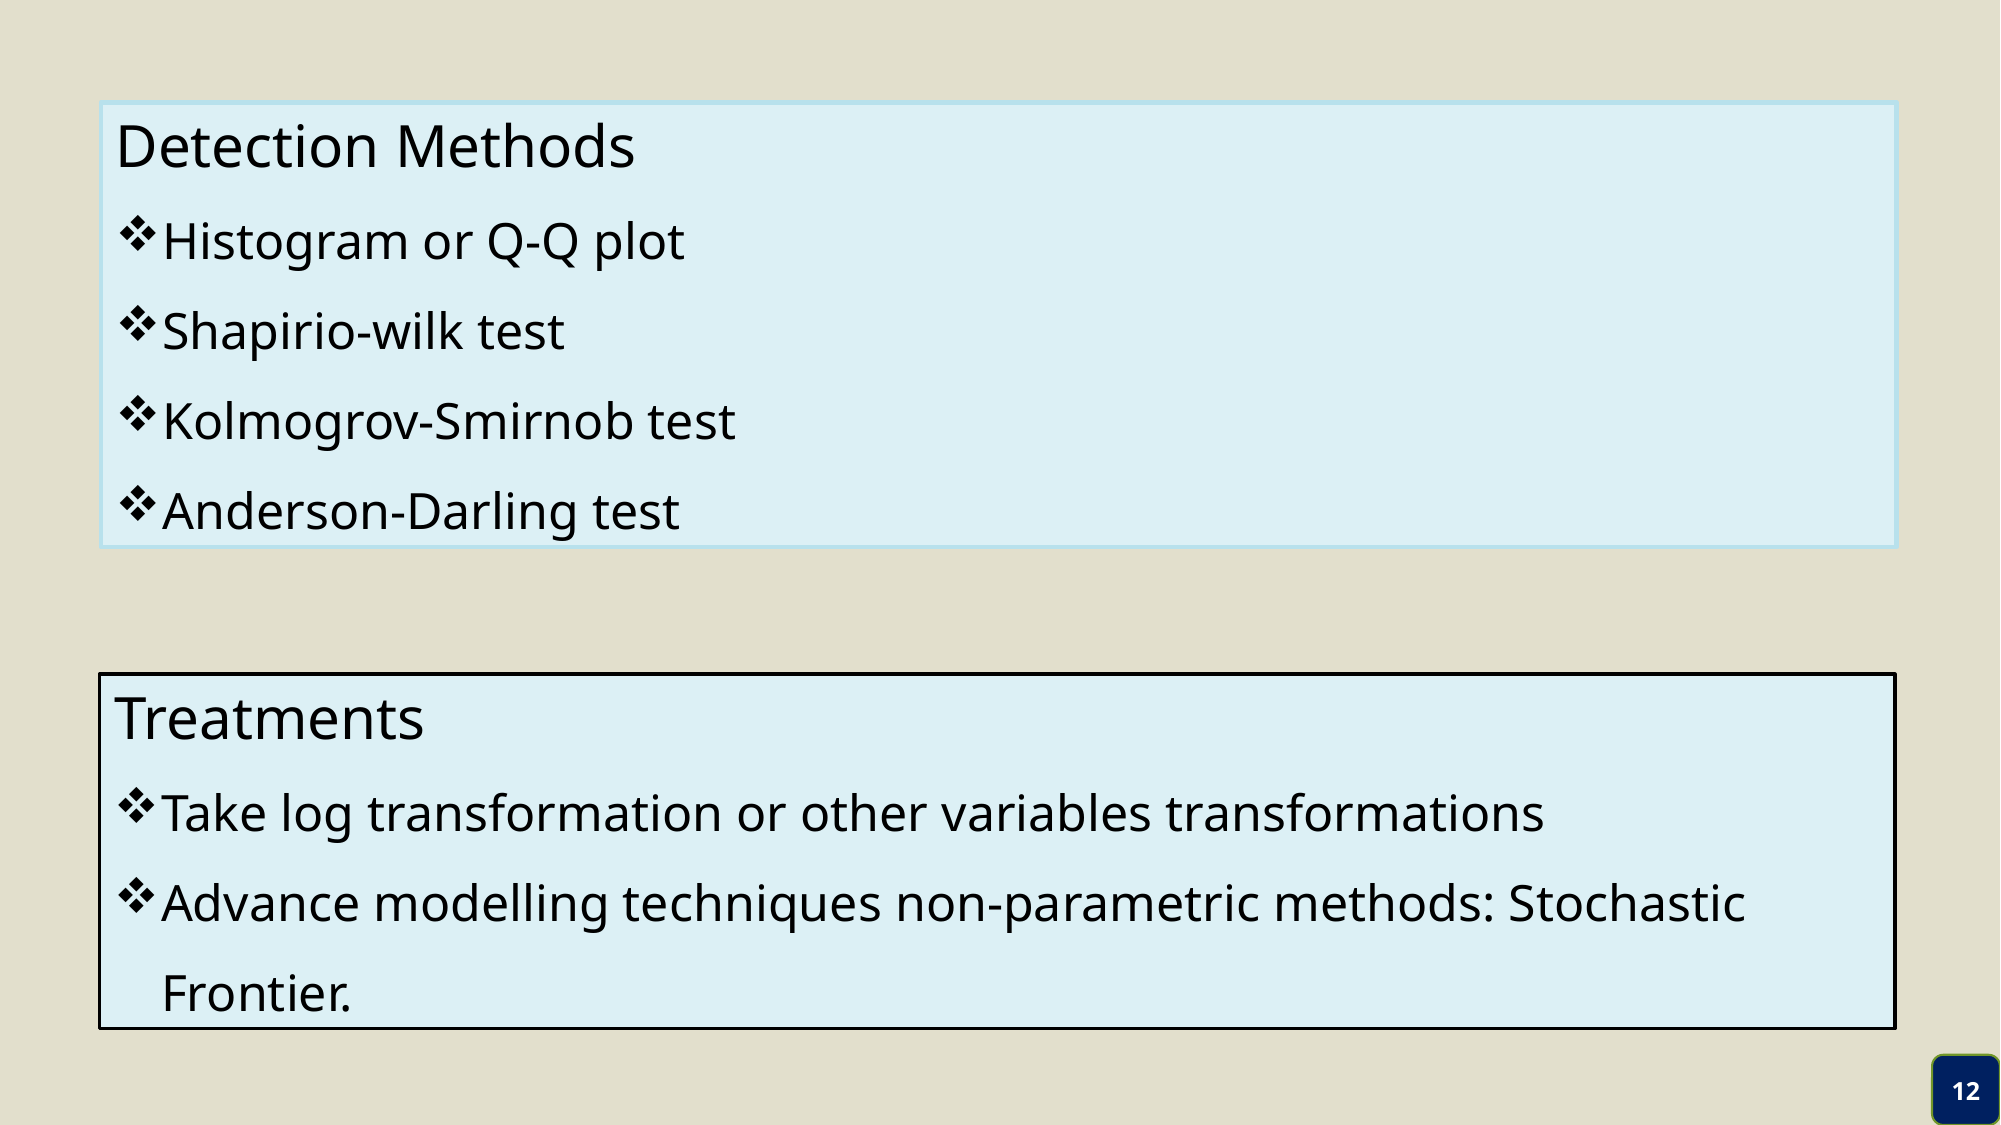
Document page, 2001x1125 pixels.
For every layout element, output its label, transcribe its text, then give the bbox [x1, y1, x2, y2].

text_box Treatments Take log transformation or other variables transformations Advance modelling techniques non-parametric methods: Stochastic Frontier. [99, 673, 1895, 1029]
text_box Detection Methods Histogram or Q-Q plot Shapirio-wilk test Kolmogrov-Smirnob test Anderson-Darling test [100, 102, 1897, 547]
text_box 12 [1930, 1053, 2000, 1125]
